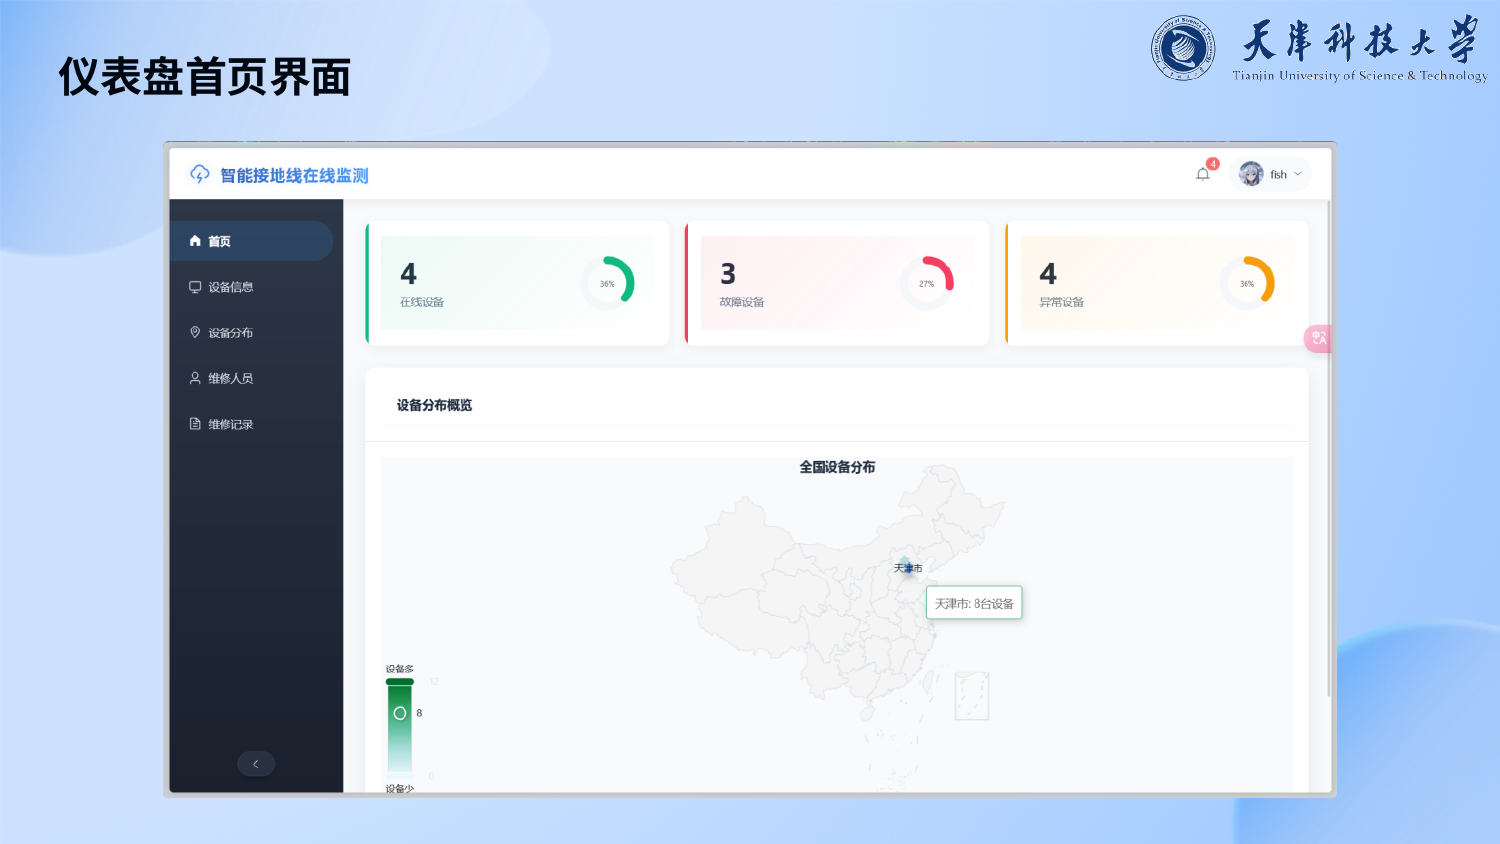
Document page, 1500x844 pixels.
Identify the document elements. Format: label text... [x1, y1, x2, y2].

picture [0, 0, 1500, 844]
text_box 仪表盘首页界面 [43, 28, 1497, 117]
